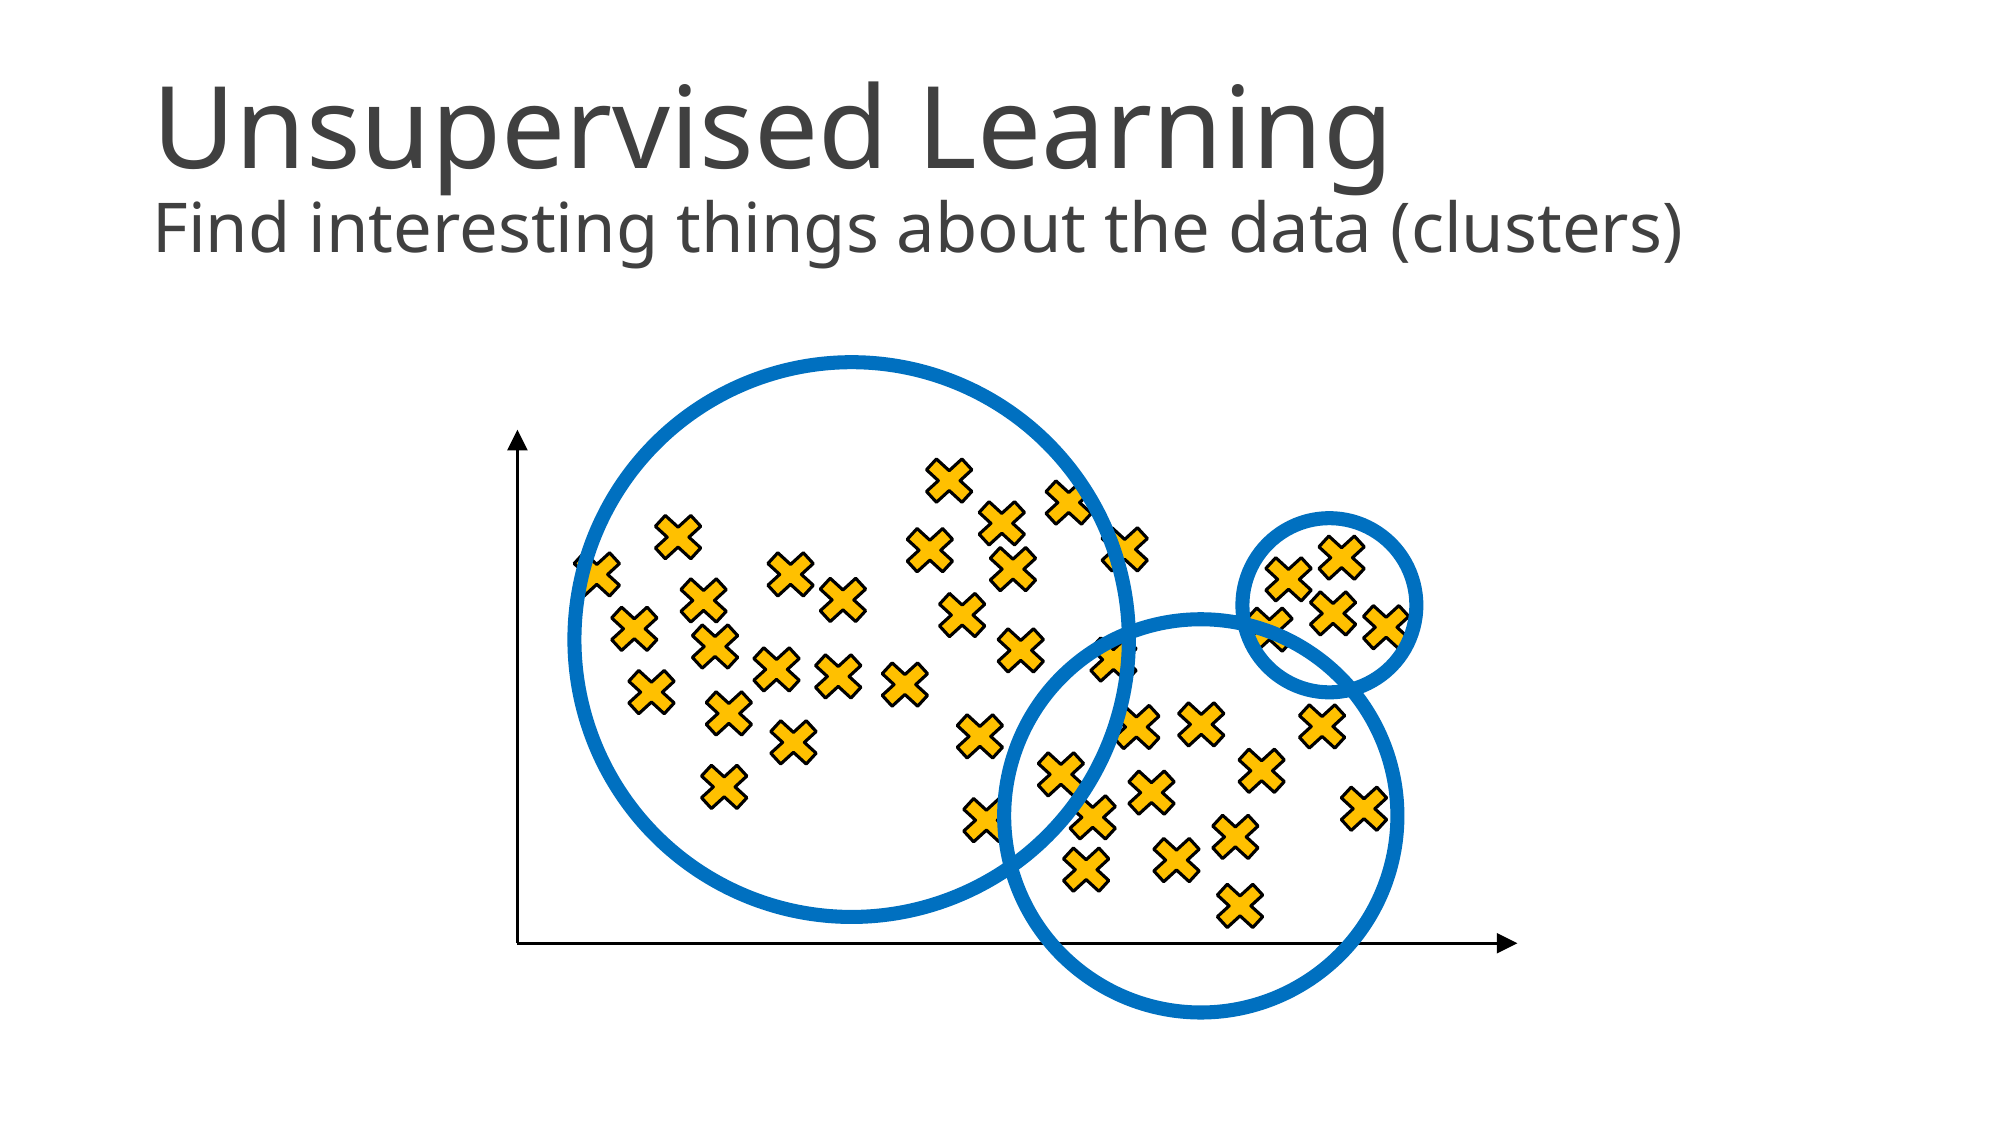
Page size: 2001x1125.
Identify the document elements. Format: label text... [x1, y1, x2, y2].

text_box [1050, 944, 1352, 1014]
text_box [1241, 517, 1418, 690]
text_box [1003, 618, 1399, 943]
title Unsupervised Learning Find interesting things about the data (clusters) [137, 59, 1863, 278]
text_box [574, 552, 586, 570]
text_box [574, 580, 579, 589]
text_box [1108, 527, 1148, 572]
text_box [573, 361, 1130, 918]
